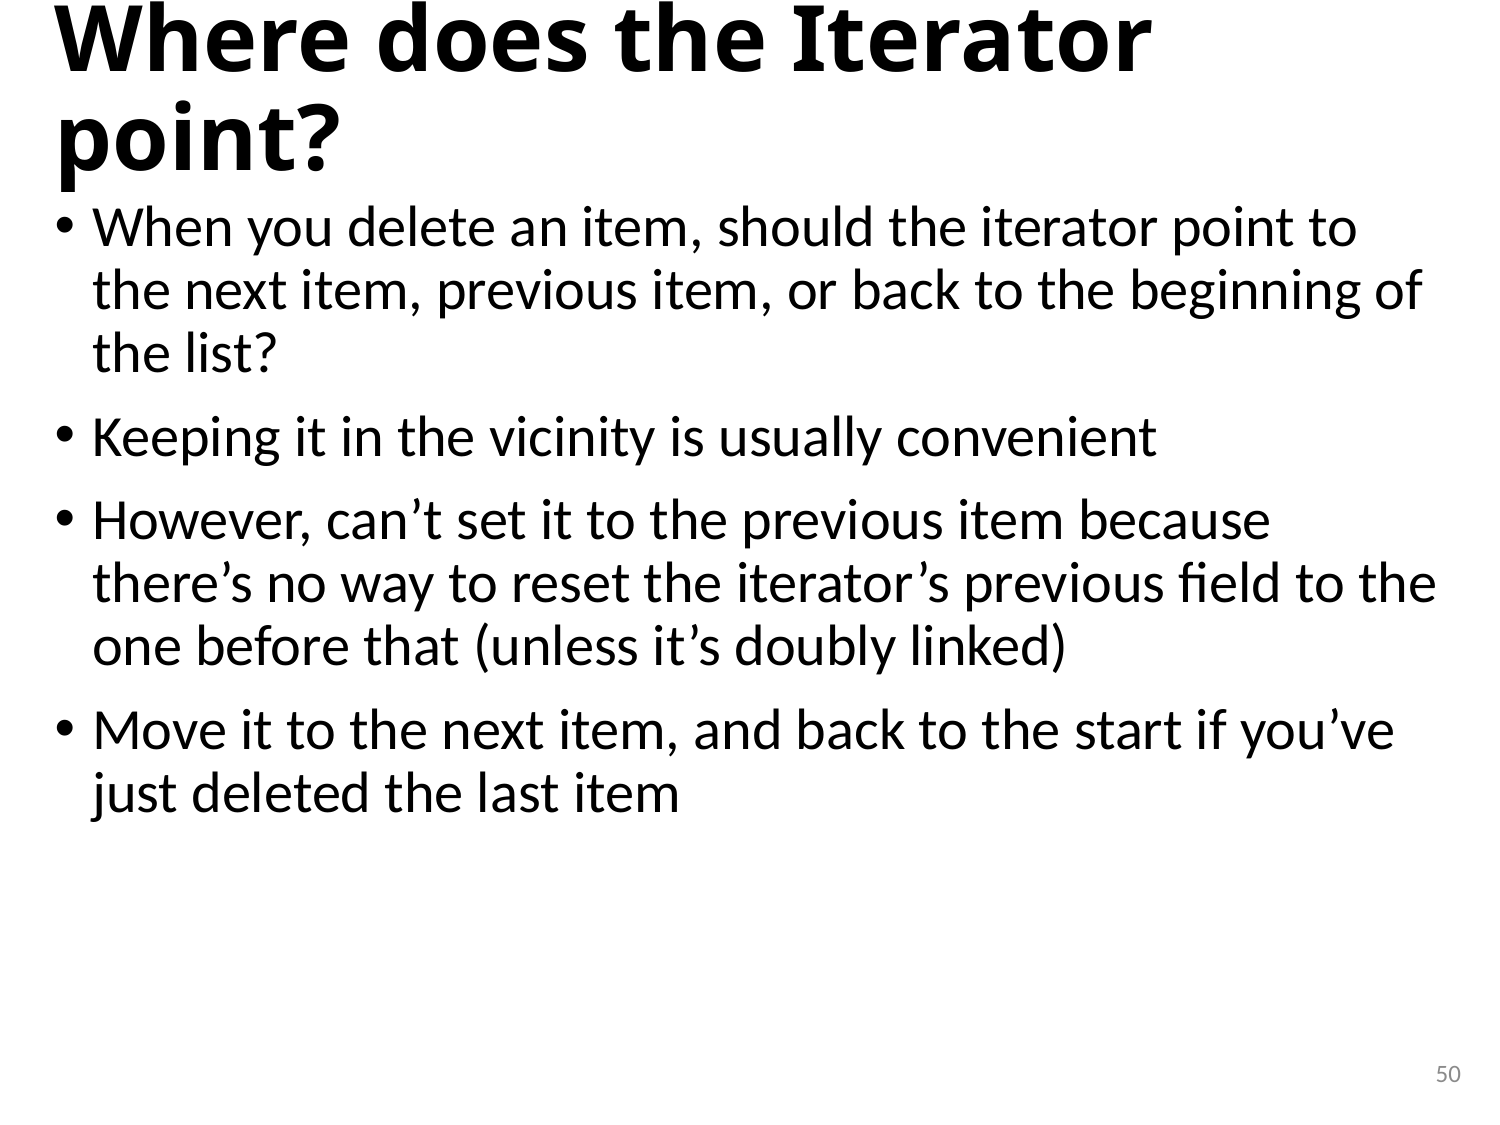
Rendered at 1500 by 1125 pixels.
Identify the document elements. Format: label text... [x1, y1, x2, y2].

slide_number 50 [1138, 1042, 1477, 1103]
list When you delete an item, should the iterator point to the next item, previous item, or back to the beginning of the list? Keeping it in the vicinity is usually convenient However, can’t set it to the previous item because there’s no way to reset the iterator’s previous field to the one before that (unless it’s doubly linked) Move it to the next item, and back to the start if you’ve just deleted the last item [39, 188, 1461, 1085]
title Where does the Iterator point? [39, 22, 1461, 161]
